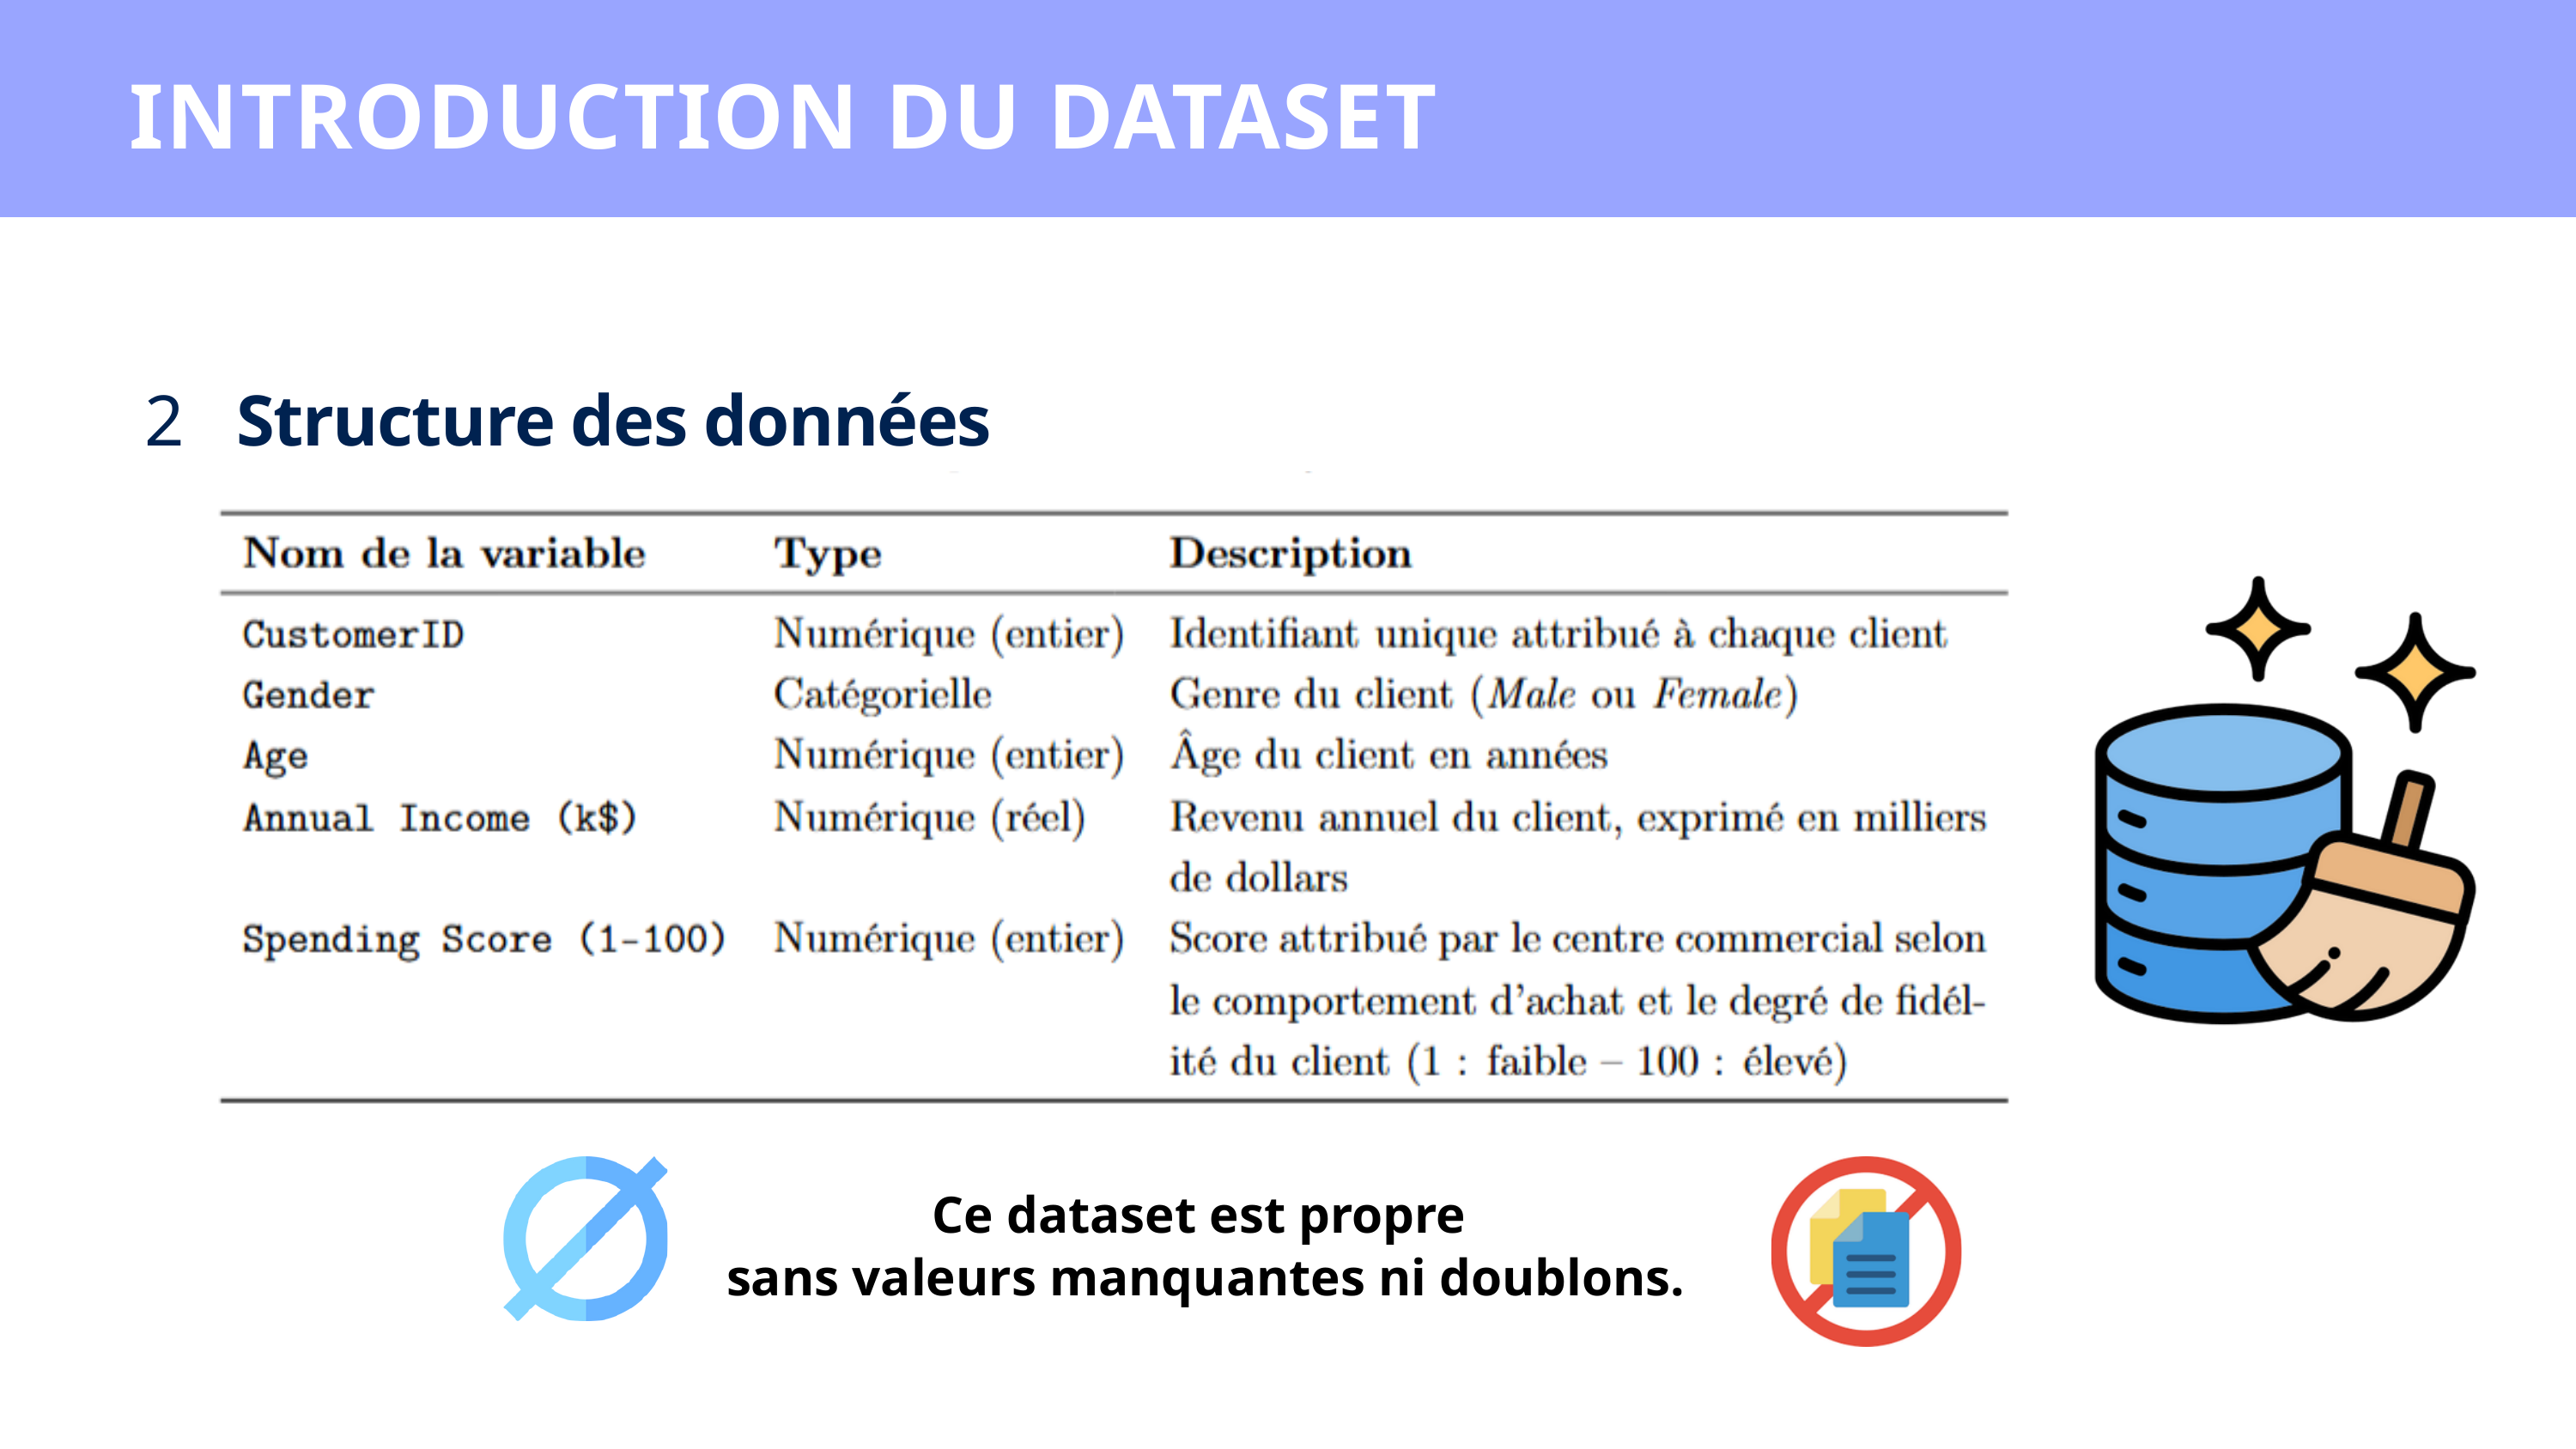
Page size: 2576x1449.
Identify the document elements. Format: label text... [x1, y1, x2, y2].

text_box Structure des données [236, 378, 1098, 461]
text_box 2 [144, 378, 236, 461]
text_box [503, 1156, 668, 1321]
text_box [1771, 1156, 1962, 1347]
text_box Ce dataset est propre sans valeurs manquantes ni doublons. [713, 1180, 1686, 1307]
text_box [2048, 561, 2524, 1040]
text_box [200, 471, 2048, 1130]
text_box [0, 0, 2576, 218]
